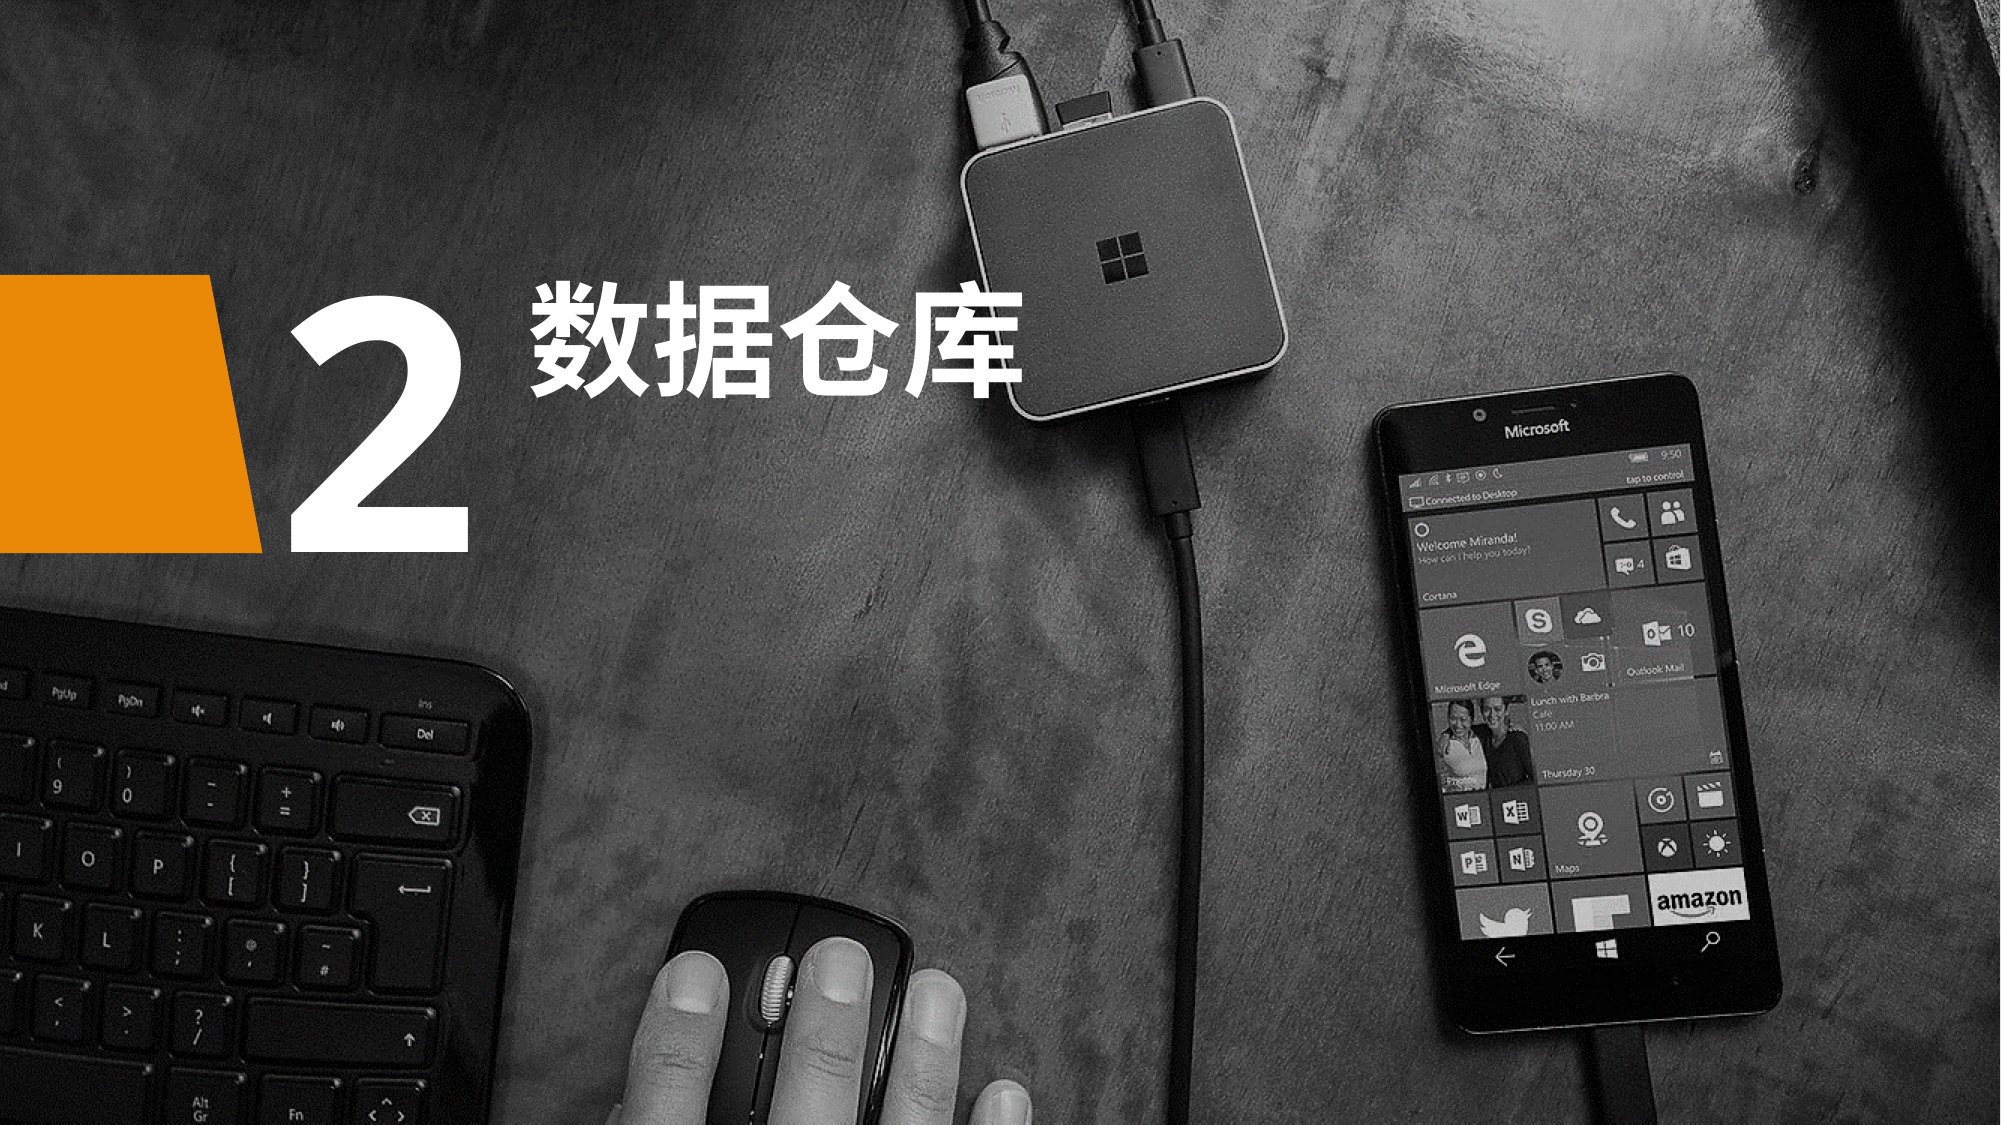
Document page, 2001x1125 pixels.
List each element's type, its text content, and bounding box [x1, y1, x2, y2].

picture [0, 0, 2001, 1125]
list 数据仓库 [512, 272, 1569, 432]
list 2 [262, 238, 513, 600]
